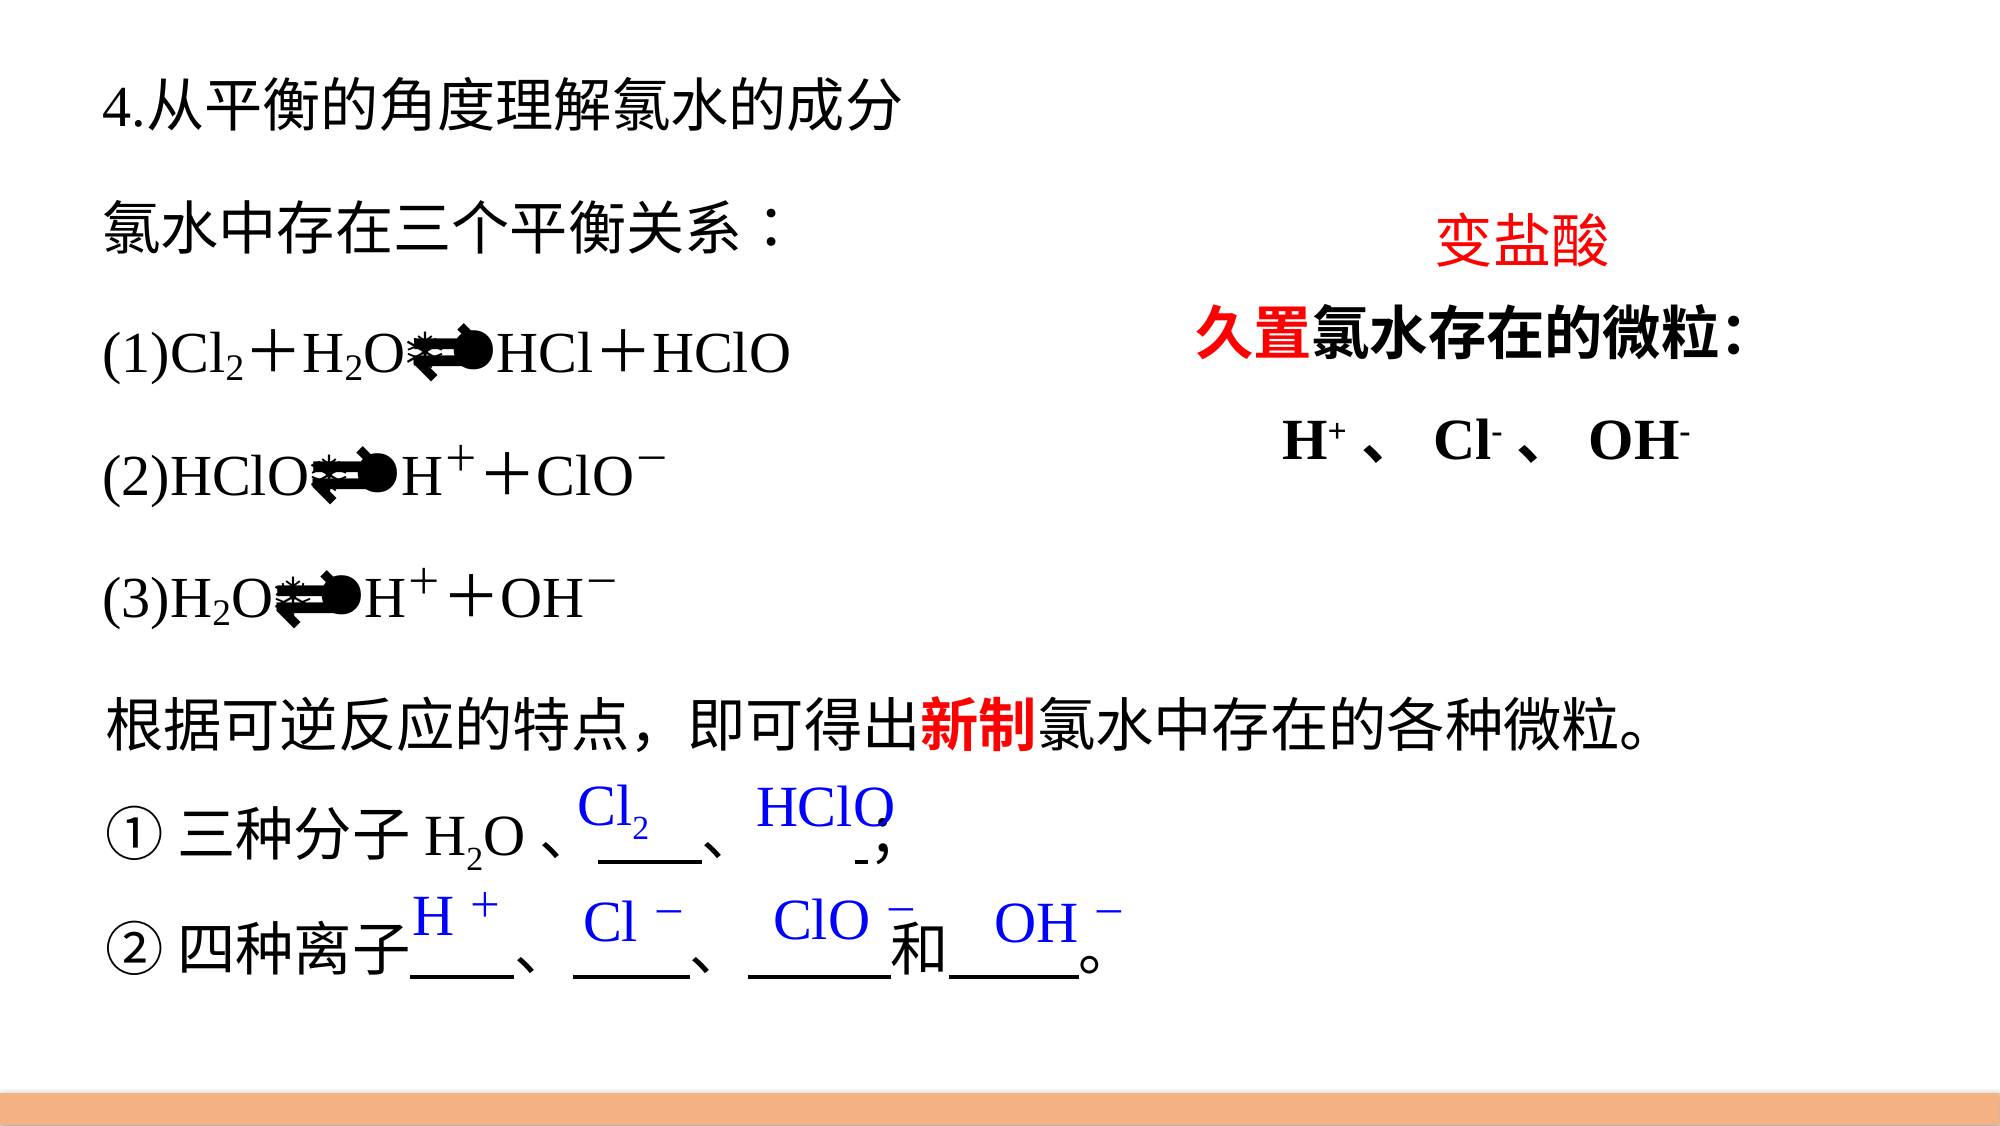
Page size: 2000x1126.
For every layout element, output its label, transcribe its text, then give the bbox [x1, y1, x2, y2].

text_box Cl2 [562, 759, 665, 854]
text_box H＋ [398, 869, 518, 955]
text_box ClO－ [758, 874, 933, 959]
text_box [102, 66, 1647, 697]
text_box Cl－ [568, 876, 701, 961]
text_box 根据可逆反应的特点，即可得出新制氯水中存在的各种微粒。 ①三种分子H2O、 、 ； ②四种离子 、 、 和 。 [90, 645, 1933, 990]
text_box OH－ [979, 876, 1141, 962]
text_box 久置氯水存在的微粒： H+、Cl-、OH- [1652, 254, 1793, 479]
text_box [0, 1092, 2000, 1126]
text_box HClO [741, 760, 910, 845]
